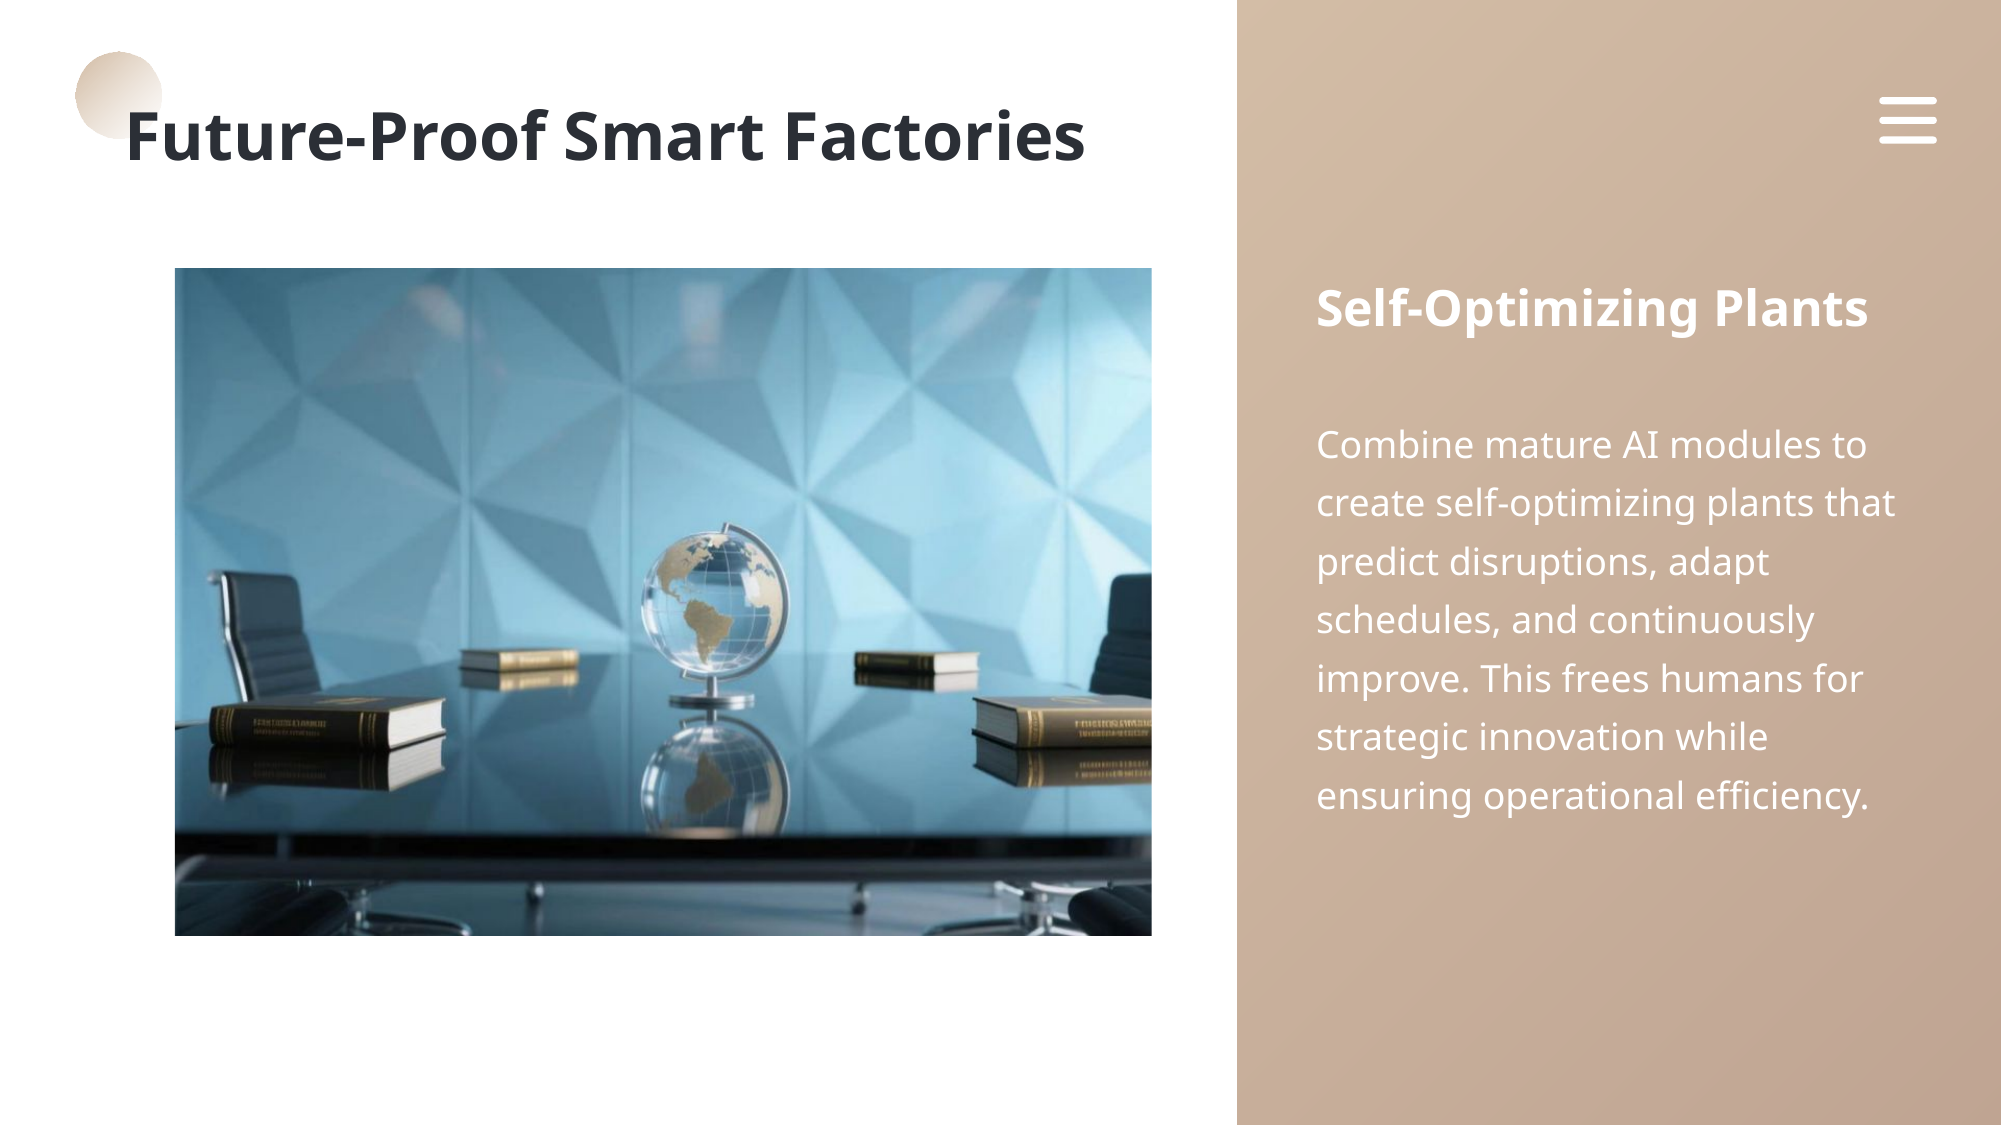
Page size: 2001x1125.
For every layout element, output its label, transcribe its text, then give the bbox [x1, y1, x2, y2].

text_box Future-Proof Smart Factories [109, 85, 1139, 181]
text_box [1879, 97, 1937, 105]
picture [174, 268, 1152, 936]
text_box [57, 33, 170, 147]
text_box Self-Optimizing Plants [1301, 268, 1919, 371]
text_box [1879, 116, 1937, 124]
text_box Combine mature AI modules to create self-optimizing plants that predict disruptions, adapt schedules, and continuously improve. This frees humans for strategic innovation while ensuring operational efficiency. [1301, 399, 1919, 913]
text_box [1237, 0, 2000, 1125]
text_box [1879, 136, 1937, 144]
